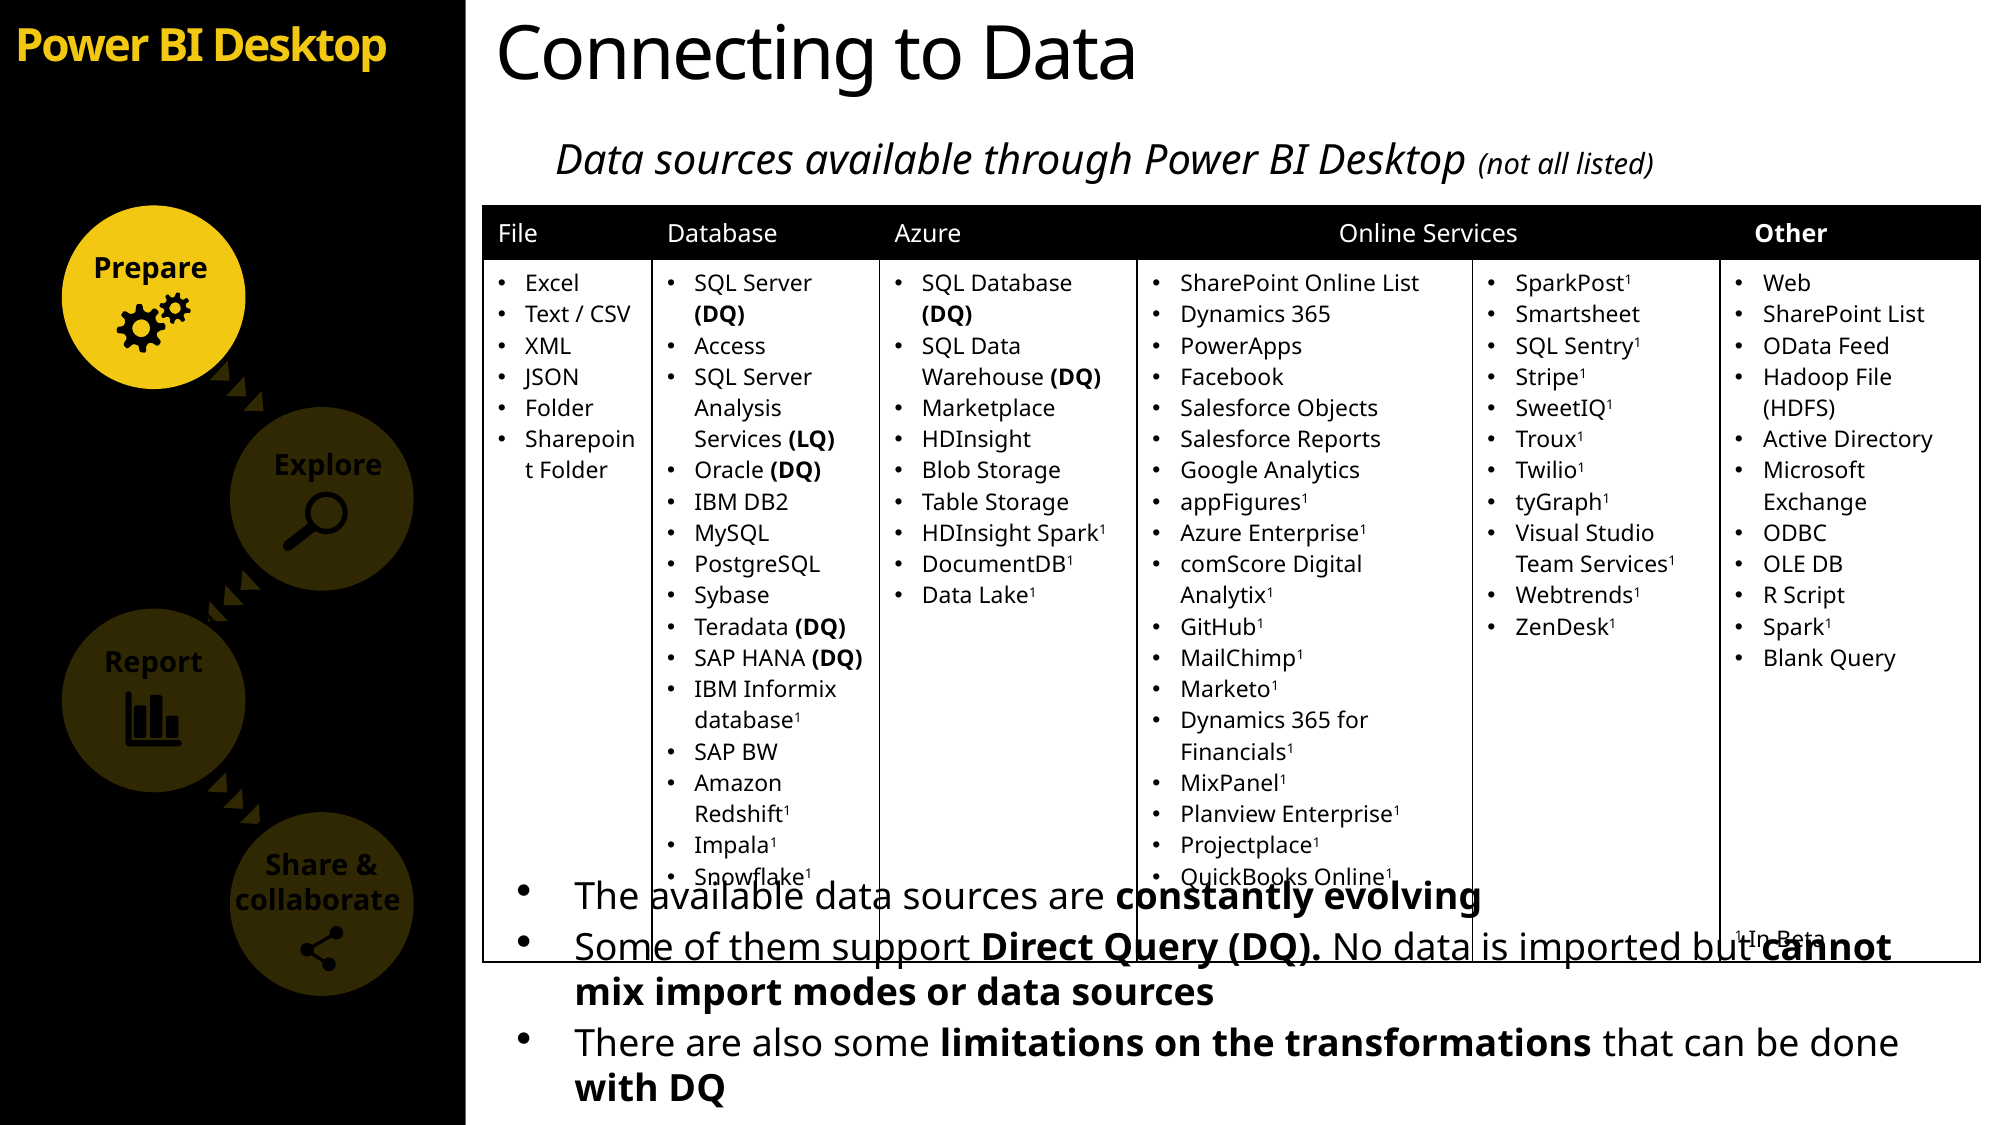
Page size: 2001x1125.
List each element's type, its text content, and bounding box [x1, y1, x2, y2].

table_header Database [653, 206, 879, 259]
table_cell Excel Text / CSV XML JSON Folder Sharepoint Folder [484, 260, 651, 961]
table_cell Web SharePoint List OData Feed Hadoop File (HDFS) Active Directory Microsoft Exchange ODBC OLE DB R Script Spark1 Blank Query 1 In Beta [1721, 260, 1979, 847]
table_header Online Services [1138, 206, 1719, 259]
table_cell SharePoint Online List Dynamics 365 PowerApps Facebook Salesforce Objects Salesforce Reports Google Analytics appFigures1 Azure Enterprise1 comScore Digital Analytix1 GitHub1 MailChimp1 Marketo1 Dynamics 365 for Financials1 MixPanel1 Planview Enterprise1 Projectplace1 QuickBooks Online1 [1138, 260, 1472, 847]
text_box Connecting to Data [467, 0, 2000, 110]
table_cell SparkPost1 Smartsheet SQL Sentry1 Stripe1 SweetIQ1 Troux1 Twilio1 tyGraph1 Visual Studio Team Services1 Webtrends1 ZenDesk1 [1473, 260, 1719, 847]
text_box Data sources available through Power BI Desktop (not all listed) [525, 110, 1856, 183]
table_header Azure [880, 206, 1136, 259]
table_cell SQL Database (DQ) SQL Data Warehouse (DQ) Marketplace HDInsight Blob Storage Table Storage HDInsight Spark1 DocumentDB1 Data Lake1 [880, 260, 1136, 847]
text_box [0, 0, 466, 1125]
table_cell SQL Server (DQ) Access SQL Server Analysis Services (LQ) Oracle (DQ) IBM DB2 MySQL PostgreSQL Sybase Teradata (DQ) SAP HANA (DQ) IBM Informix database1 SAP BW Amazon Redshift1 Impala1 Snowflake1 [653, 260, 879, 847]
list The available data sources are constantly evolving Some of them support Direct Query (DQ). No data is imported but cannot mix import modes or data sources There are also some limitations on the transformations that can be done with DQ [488, 847, 2000, 1125]
table_header File [484, 206, 651, 259]
table_header Other [1721, 206, 1979, 259]
